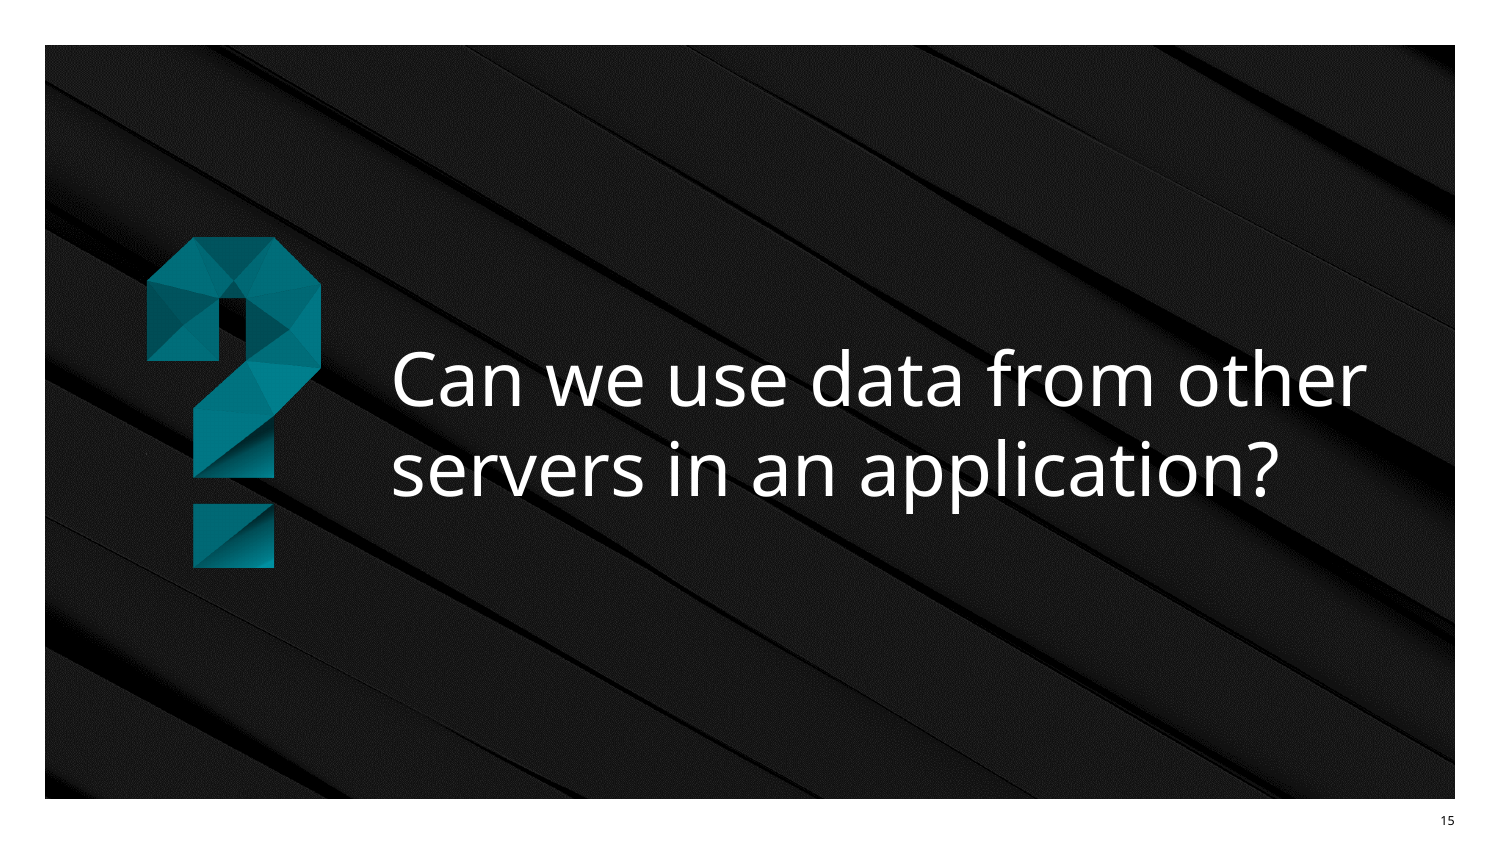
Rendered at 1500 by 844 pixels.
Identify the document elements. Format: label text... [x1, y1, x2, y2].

title Can we use data from other servers in an application? [0, 45, 1500, 799]
